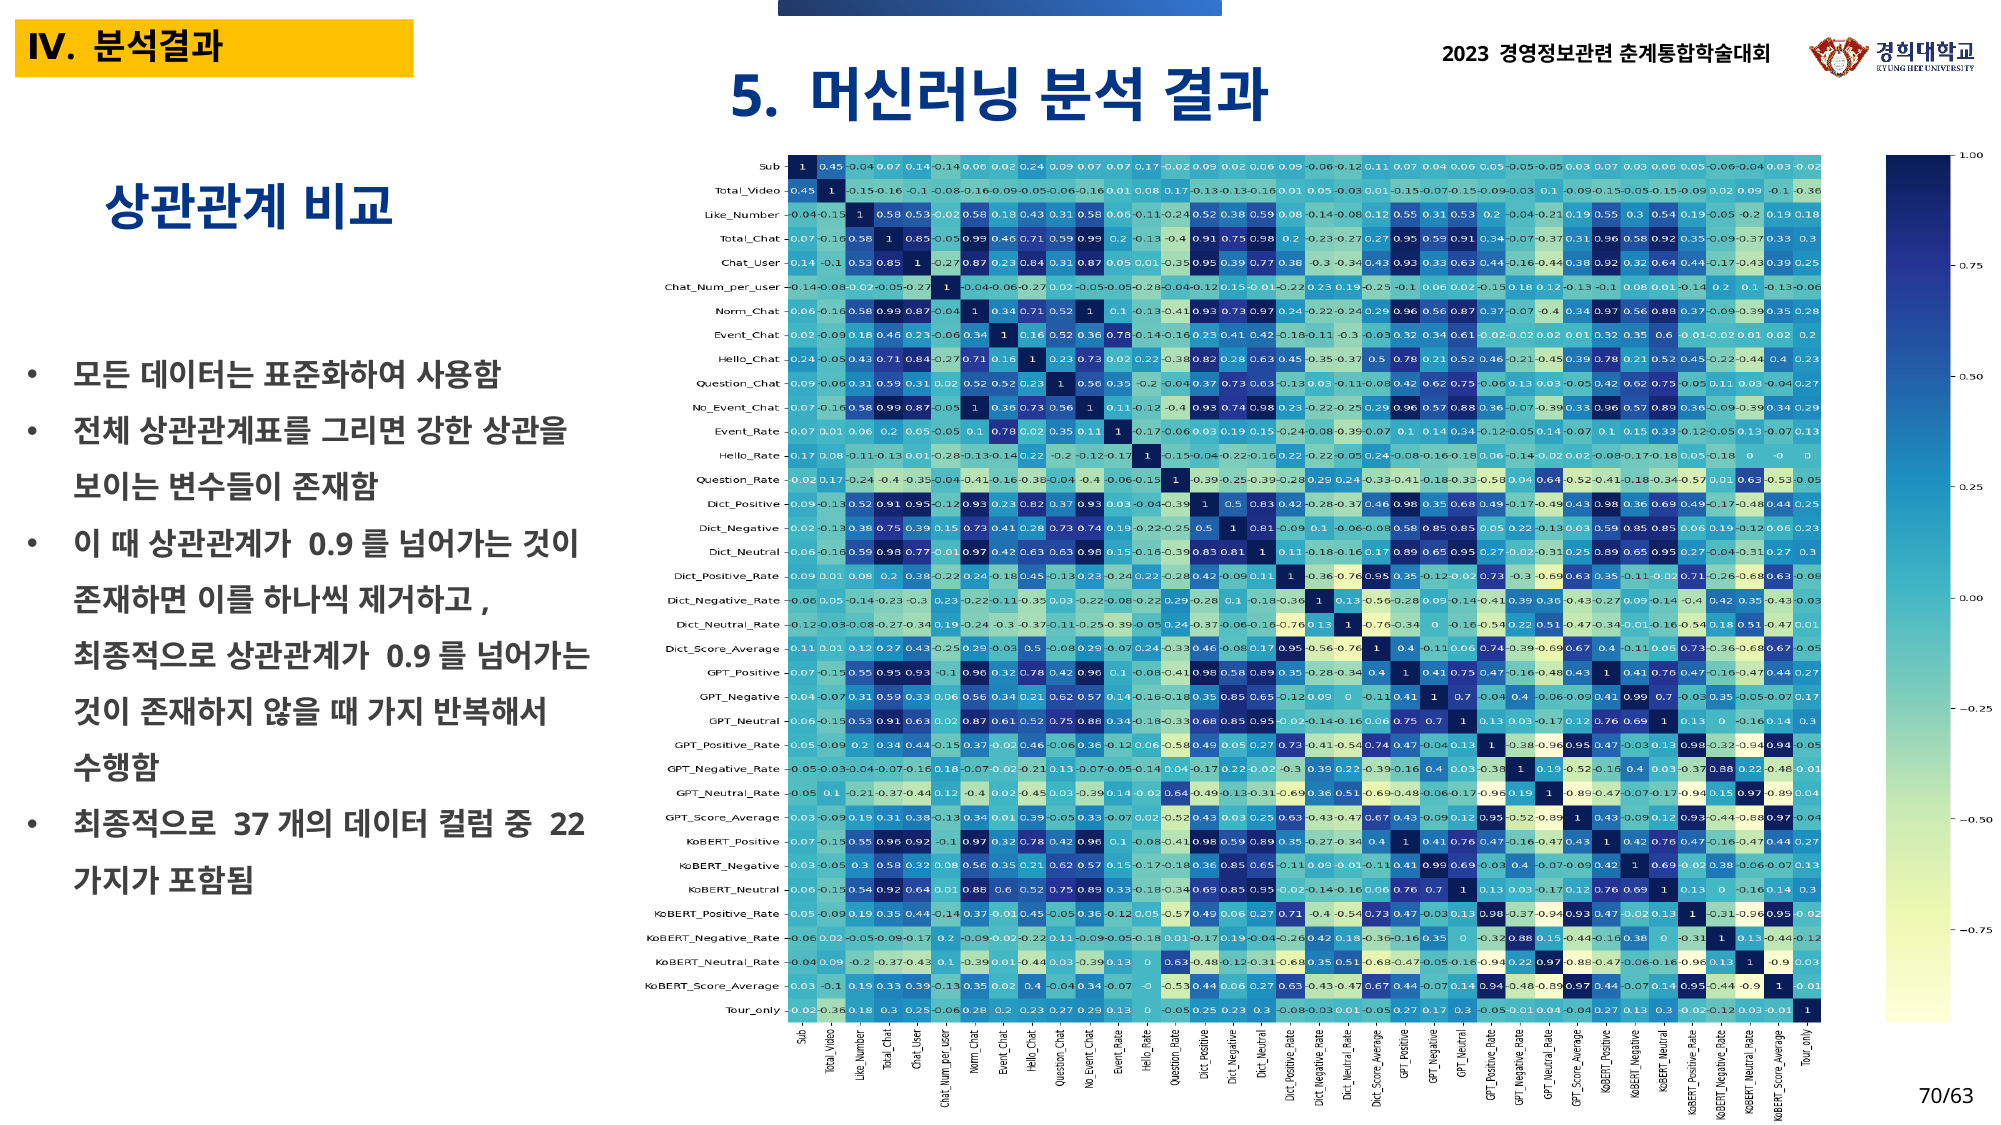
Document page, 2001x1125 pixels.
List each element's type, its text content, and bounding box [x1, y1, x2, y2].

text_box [1407, 33, 1974, 78]
picture [636, 146, 2000, 1125]
text_box Ⅳ. 분석결과 [12, 16, 306, 74]
text_box [15, 19, 414, 78]
text_box [777, 0, 1223, 17]
text_box 5. 머신러닝 분석 결과 [540, 50, 1459, 136]
text_box 모든 데이터는 표준화하여 사용함 전체 상관관계표를 그리면 강한 상관을 보이는 변수들이 존재함 이 때 상관관계가 0.9를 넘어가는 것이 존재하면 이를 하나씩 제거하고, 최종적으로 상관관계가 0.9를 넘어가는 것이 존재하지 않을 때 가지 반복해서 수행함 최종적으로 37개의 데이터 컬럼 중 22 가지가 포함됨 [12, 329, 612, 906]
text_box 상관관계 비교 [89, 167, 636, 243]
